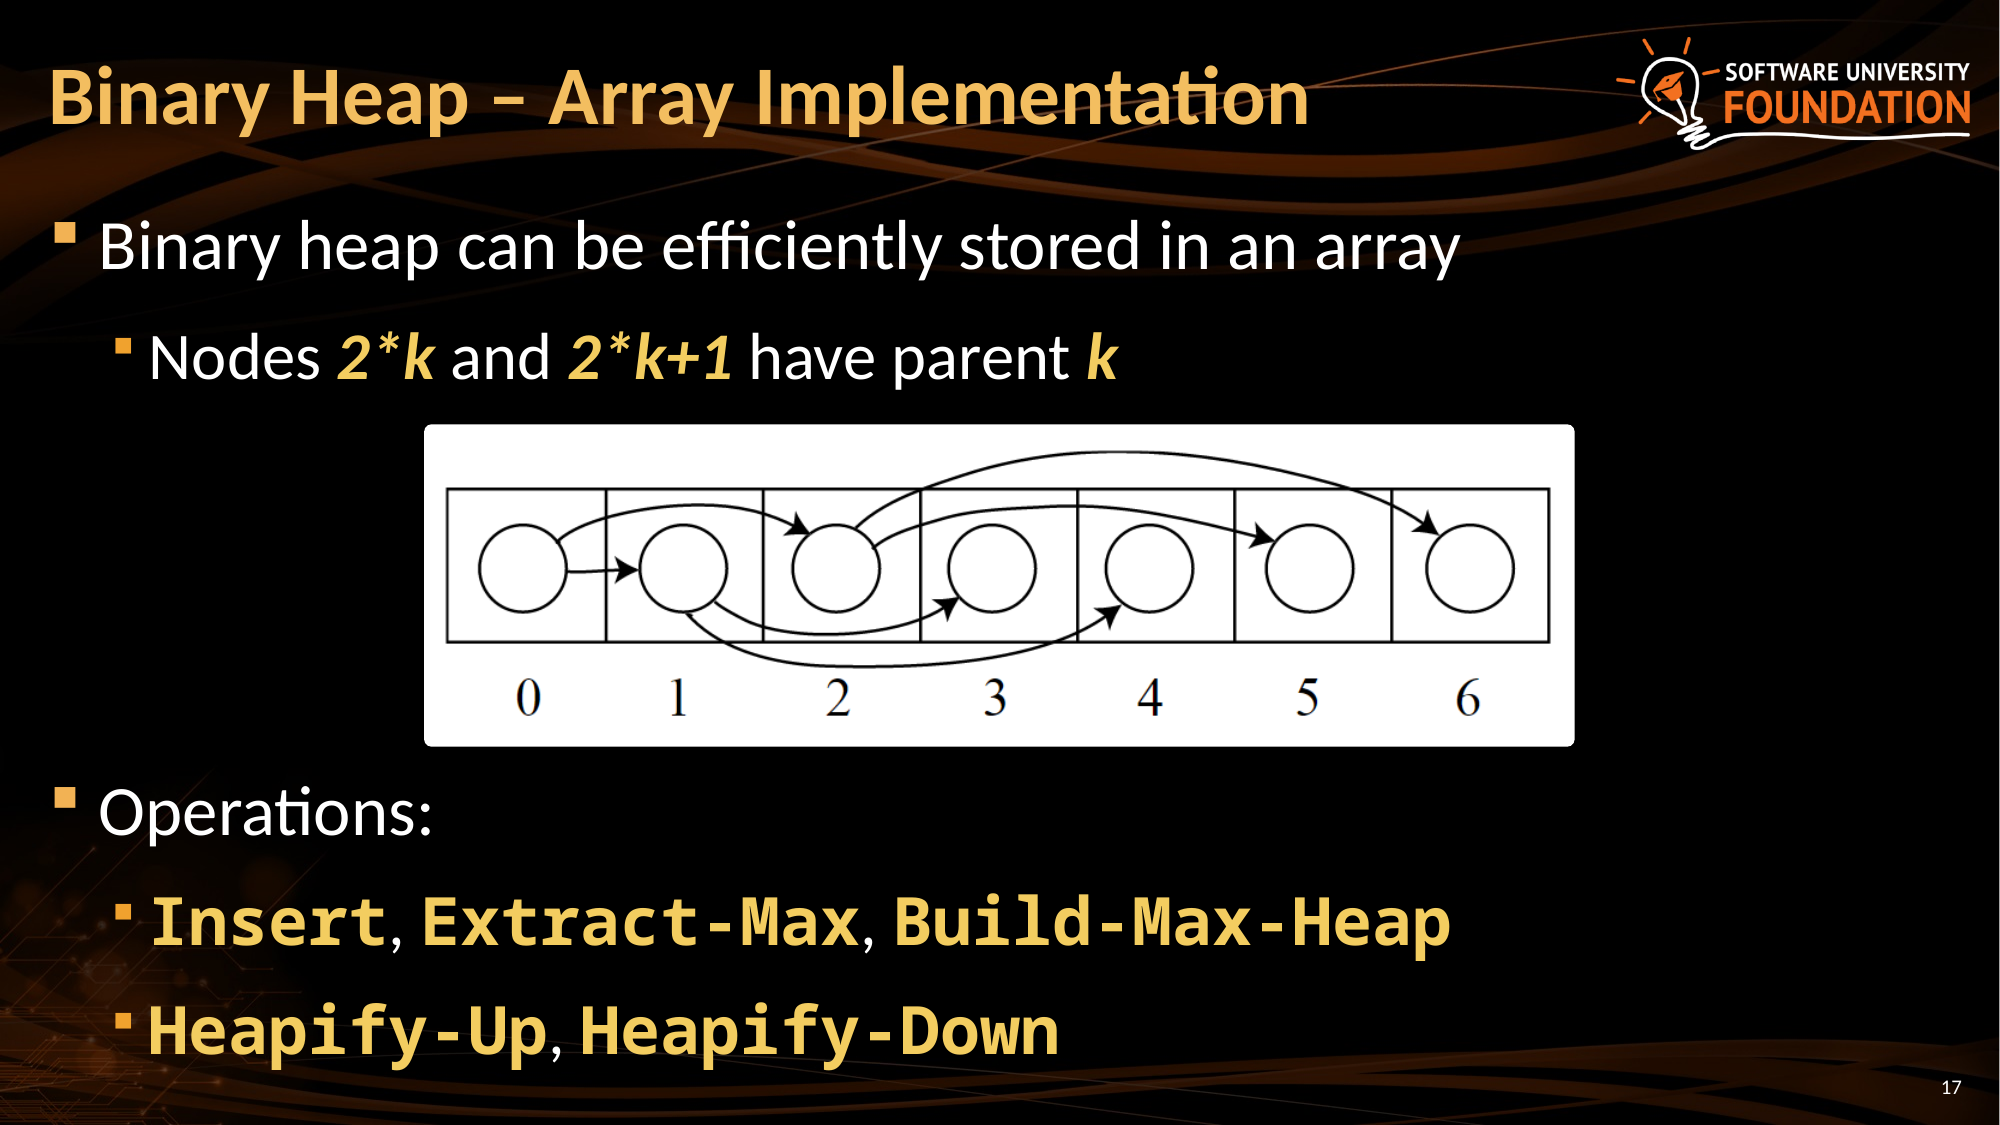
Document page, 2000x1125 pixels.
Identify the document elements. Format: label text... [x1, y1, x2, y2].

list Binary heap can be efficiently stored in an array Nodes 2*k and 2*k+1 have parent k Operations: Insert, Extract-Max, Build-Max-Heap Heapify-Up, Heapify-Down [31, 188, 1968, 1103]
picture [0, 0, 2000, 1125]
title Binary Heap – Array Implementation [30, 6, 1602, 189]
